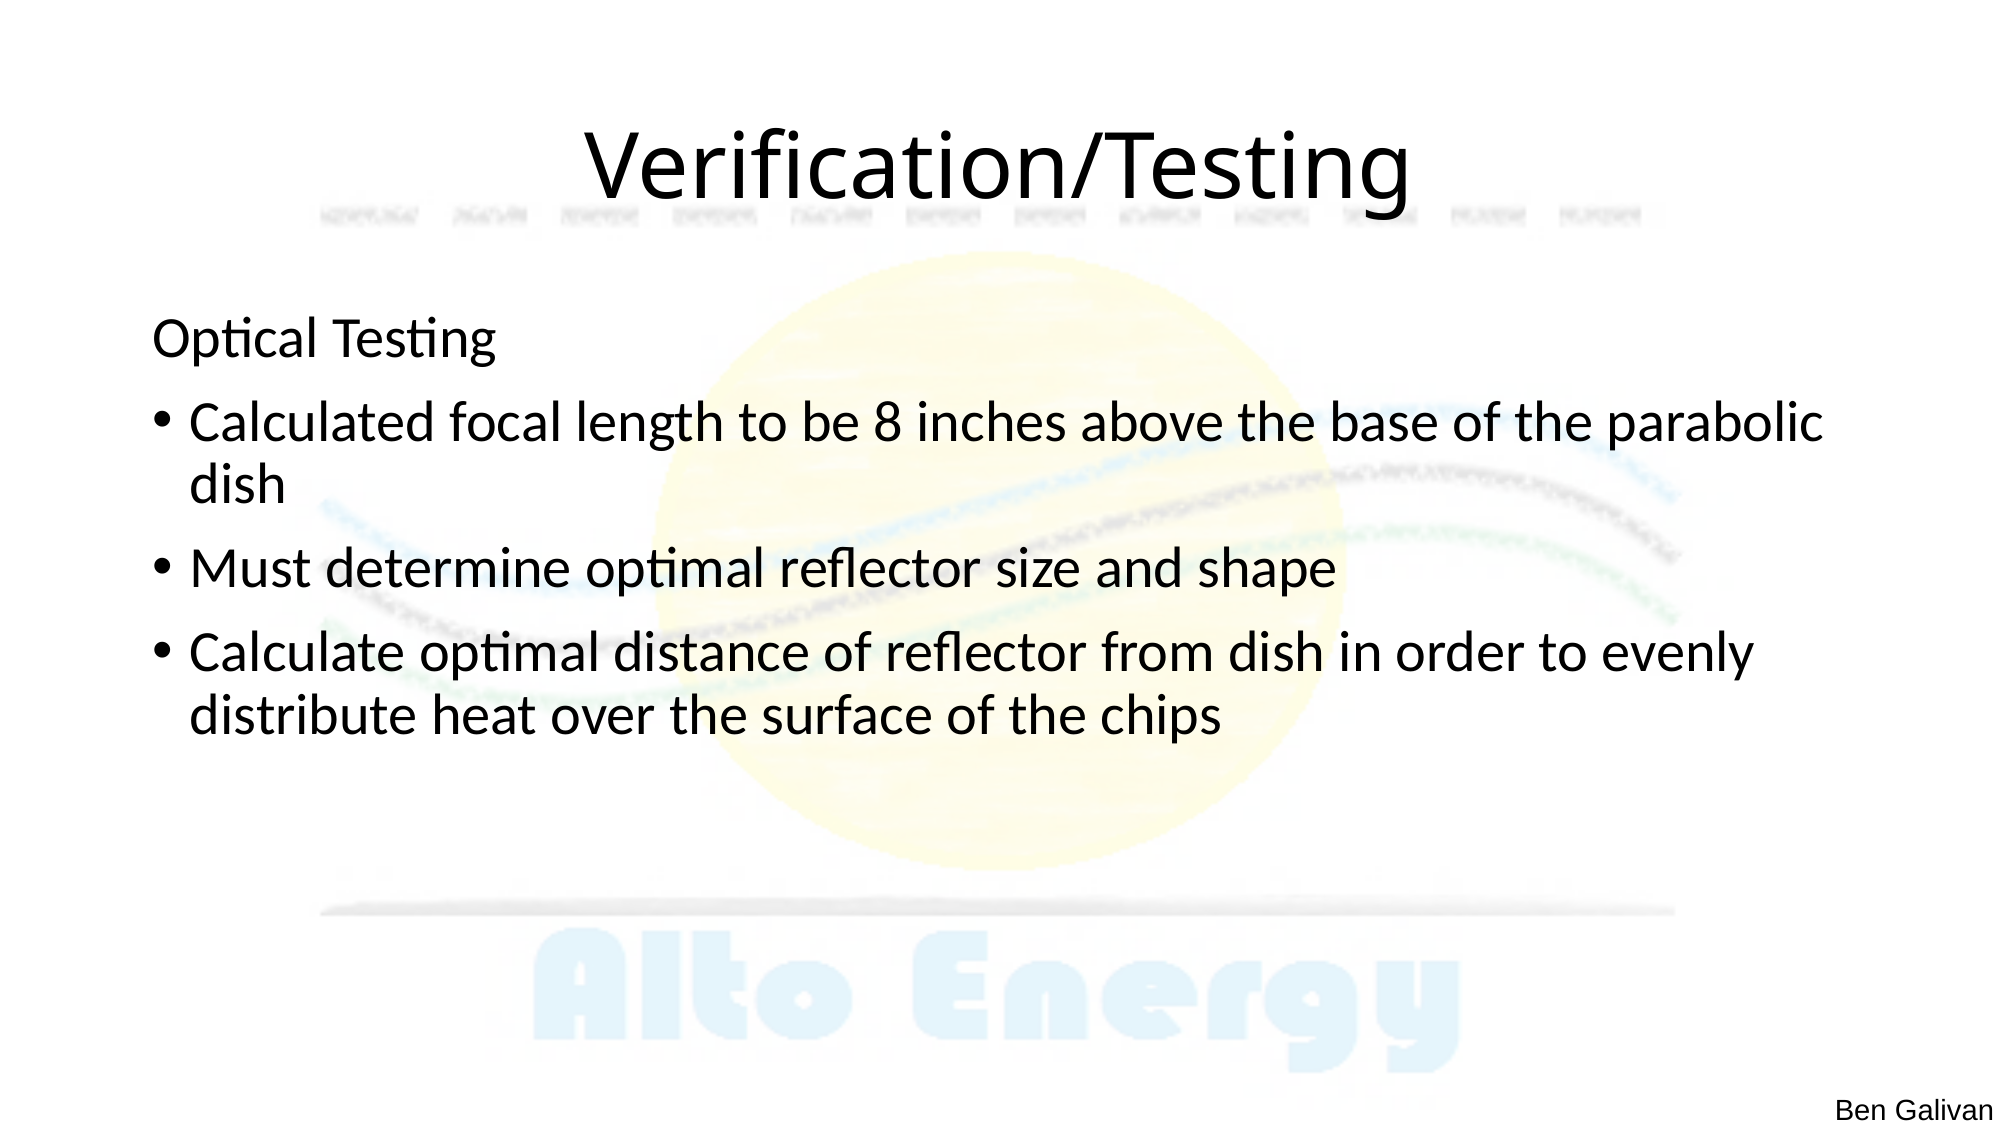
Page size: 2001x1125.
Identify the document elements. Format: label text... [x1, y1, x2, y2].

title Verification/Testing [137, 59, 1863, 278]
footer Ben Galivan [1791, 1092, 2000, 1125]
list Optical Testing Calculated focal length to be 8 inches above the base of the parabolic dish Must determine optimal reflector size and shape Calculate optimal distance of reflector from dish in order to evenly distribute heat over the surface of the chips [137, 299, 1863, 1014]
